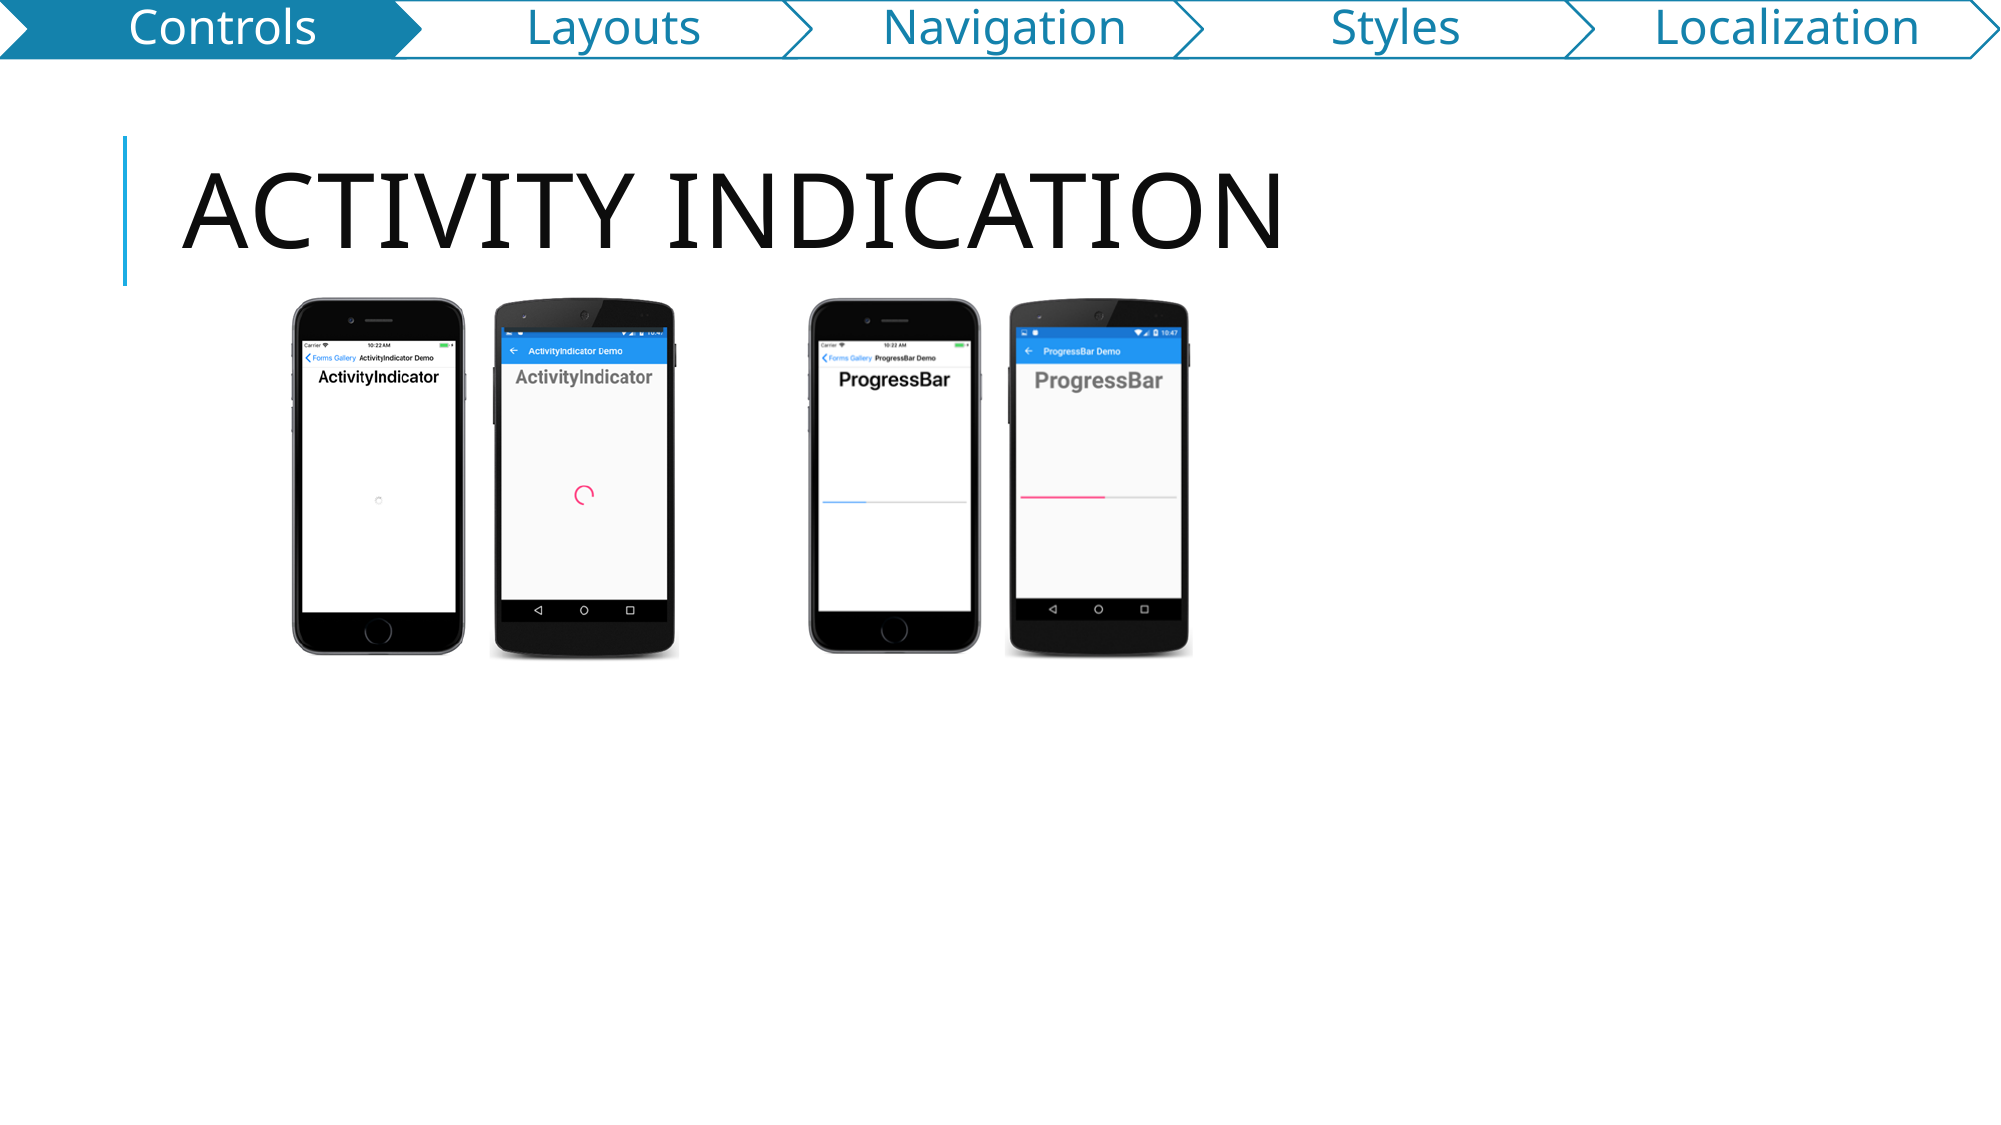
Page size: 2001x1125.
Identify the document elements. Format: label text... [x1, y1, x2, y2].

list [283, 289, 683, 663]
title Activity Indication [168, 96, 1763, 342]
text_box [0, 0, 2000, 59]
picture [800, 290, 1200, 662]
